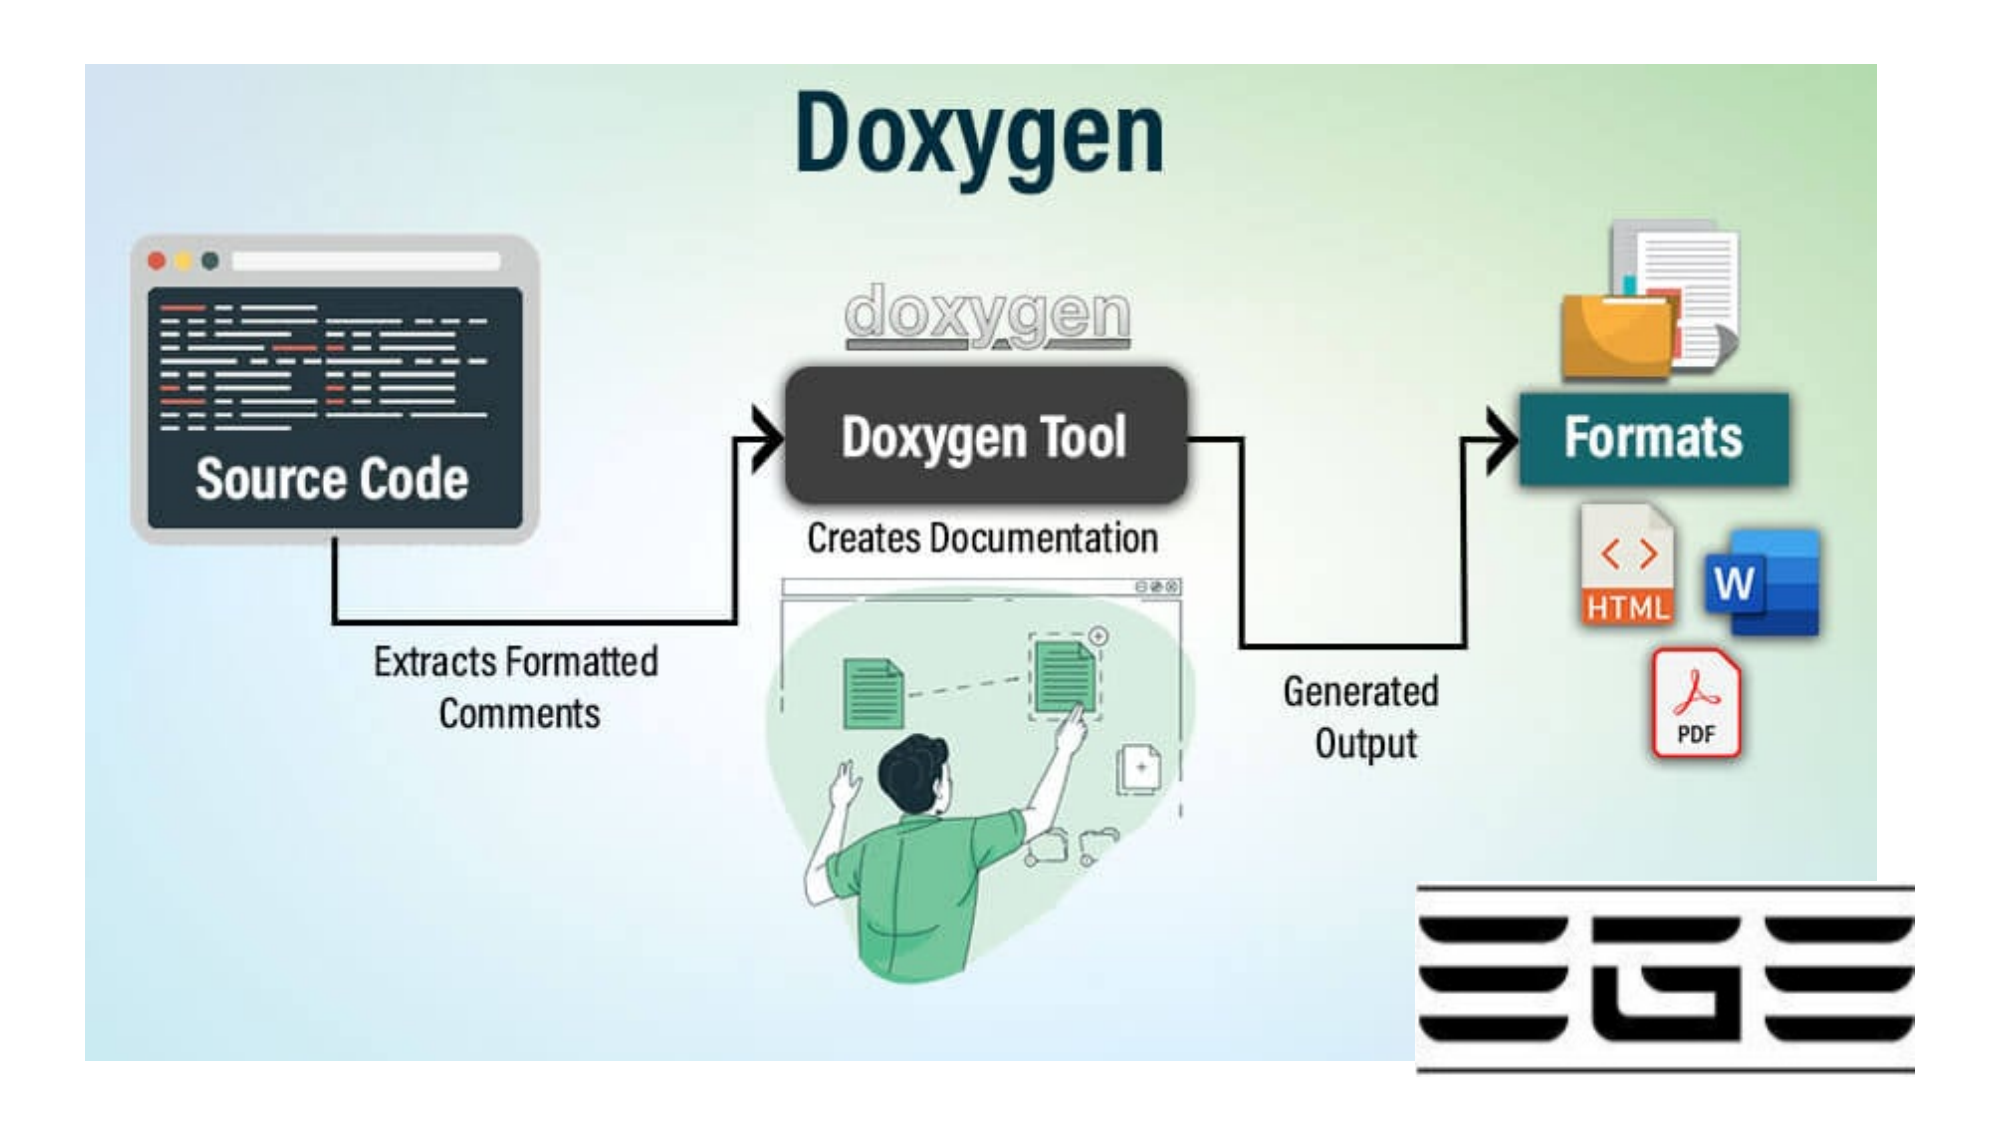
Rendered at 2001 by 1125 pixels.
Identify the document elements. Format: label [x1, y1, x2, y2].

picture [84, 64, 1916, 1078]
